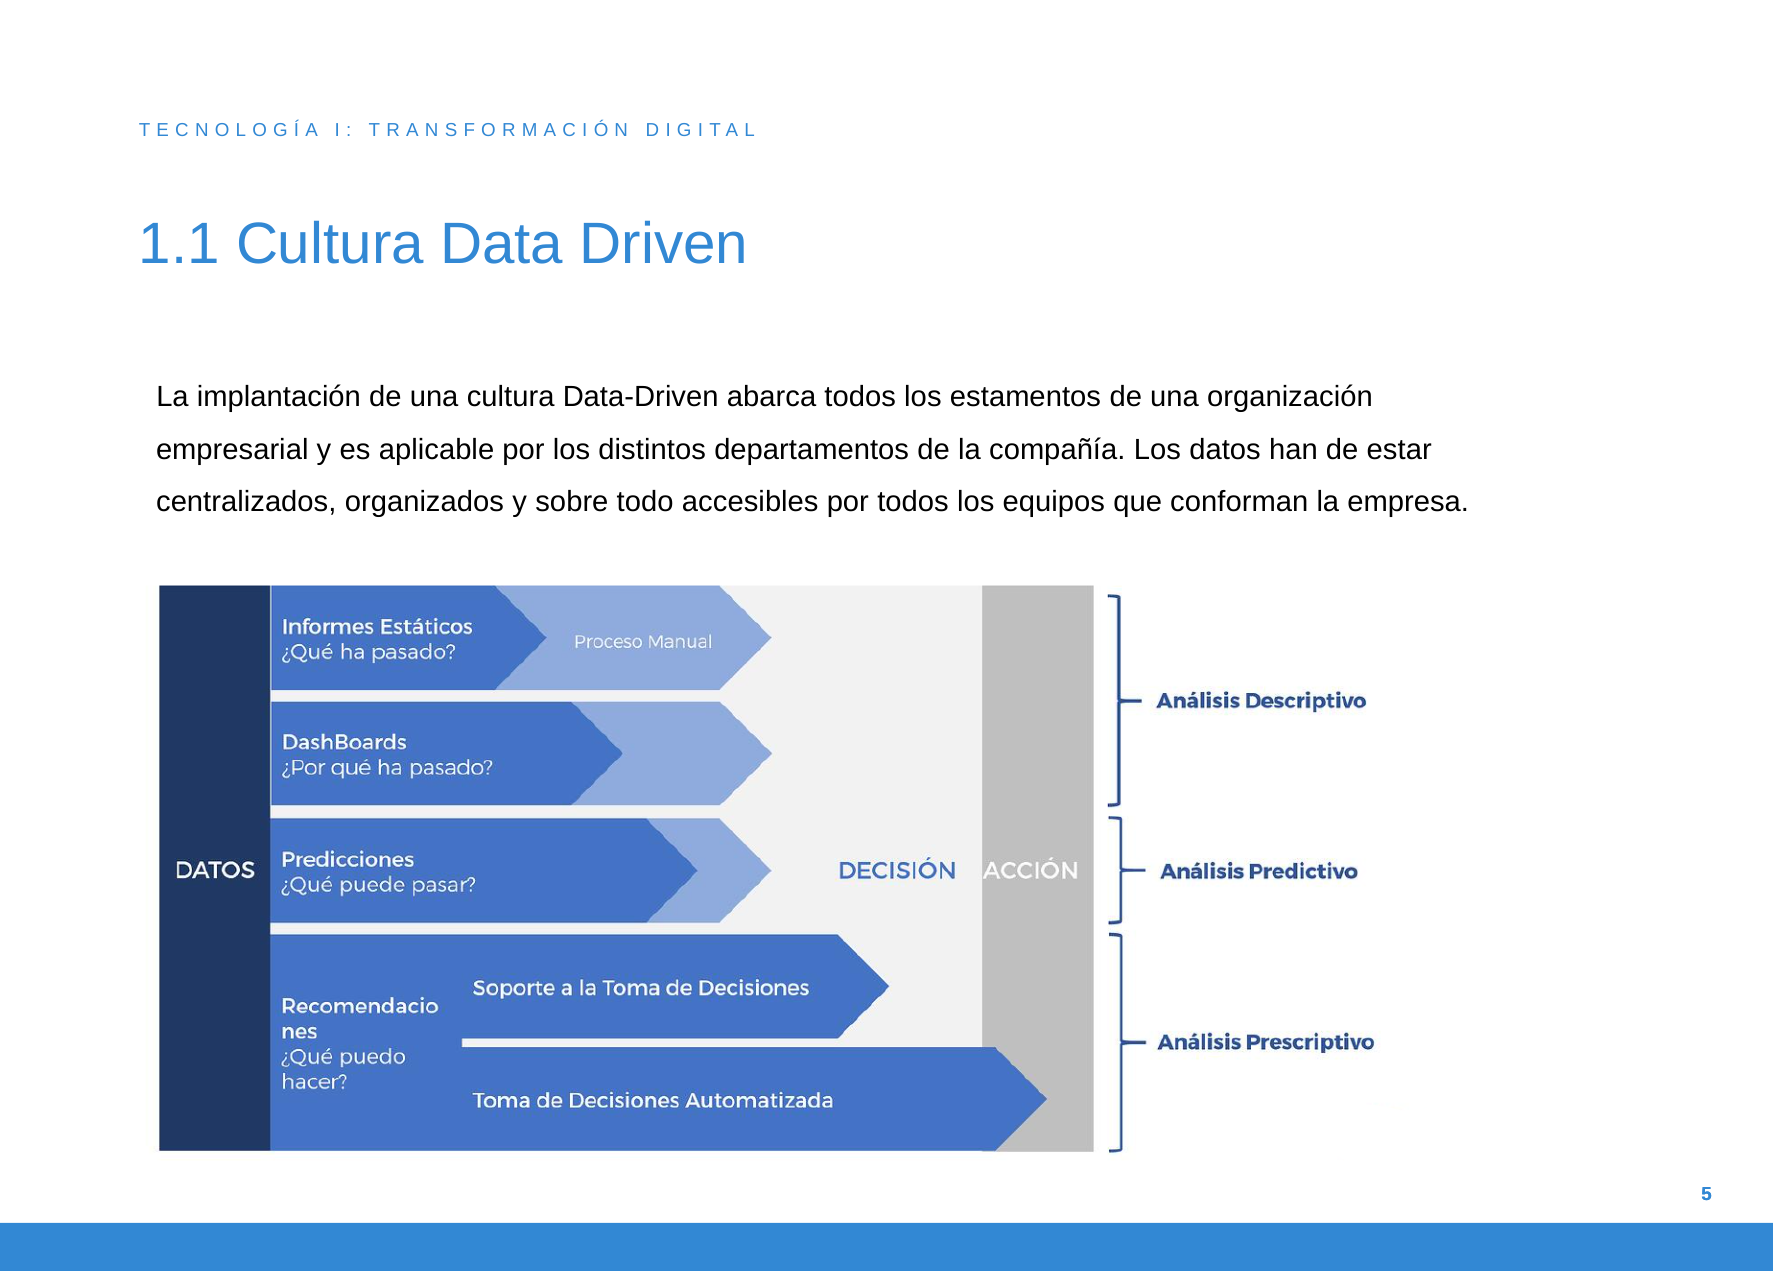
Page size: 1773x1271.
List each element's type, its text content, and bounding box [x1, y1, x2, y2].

text_box 5 [1686, 1162, 1756, 1223]
list La implantación de una cultura Data-Driven abarca todos los estamentos de una organización empresarial y es aplicable por los distintos departamentos de la compañía. Los datos han de estar centralizados, organizados y sobre todo accesibles por todos los equipos que conforman la empresa. [139, 352, 1502, 508]
title 1.1 Cultura Data Driven [123, 197, 949, 269]
list TECNOLOGÍA I: TRANSFORMACIÓN DIGITAL [123, 109, 899, 156]
picture [136, 553, 1427, 1164]
